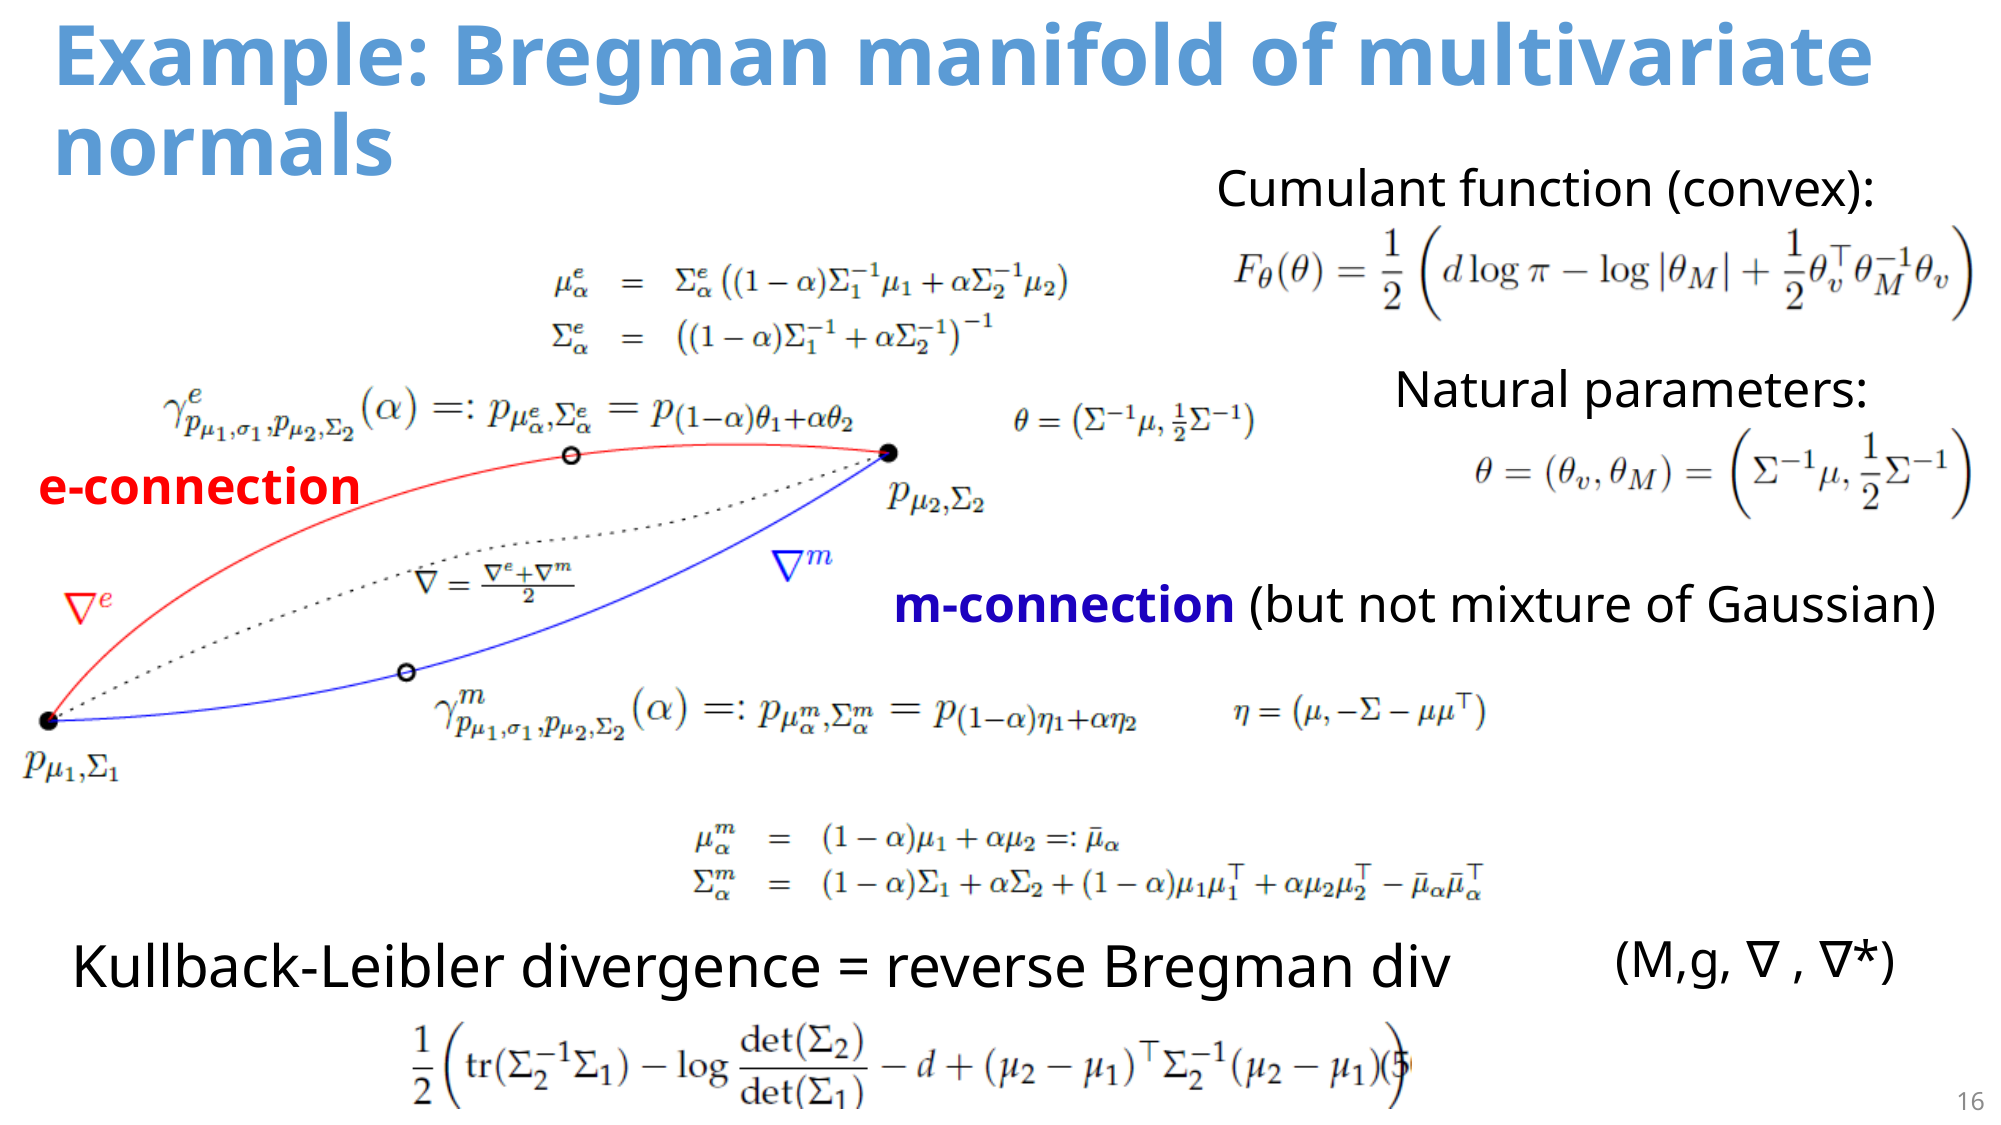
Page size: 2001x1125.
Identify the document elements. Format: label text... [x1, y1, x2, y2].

text_box Kullback-Leibler divergence = reverse Bregman div [56, 924, 1481, 1007]
picture [0, 196, 1977, 924]
text_box m-connection (but not mixture of Gaussian) [1500, 565, 1952, 640]
text_box (M,g, ∇ , ∇*) [1600, 920, 1952, 996]
text_box Natural parameters: [1500, 350, 1885, 412]
text_box Cumulant function (convex): [1201, 148, 2000, 224]
slide_number 16 [1848, 1072, 2000, 1125]
title Example: Bregman manifold of multivariate normals [37, 0, 1952, 196]
picture [388, 1011, 1412, 1109]
